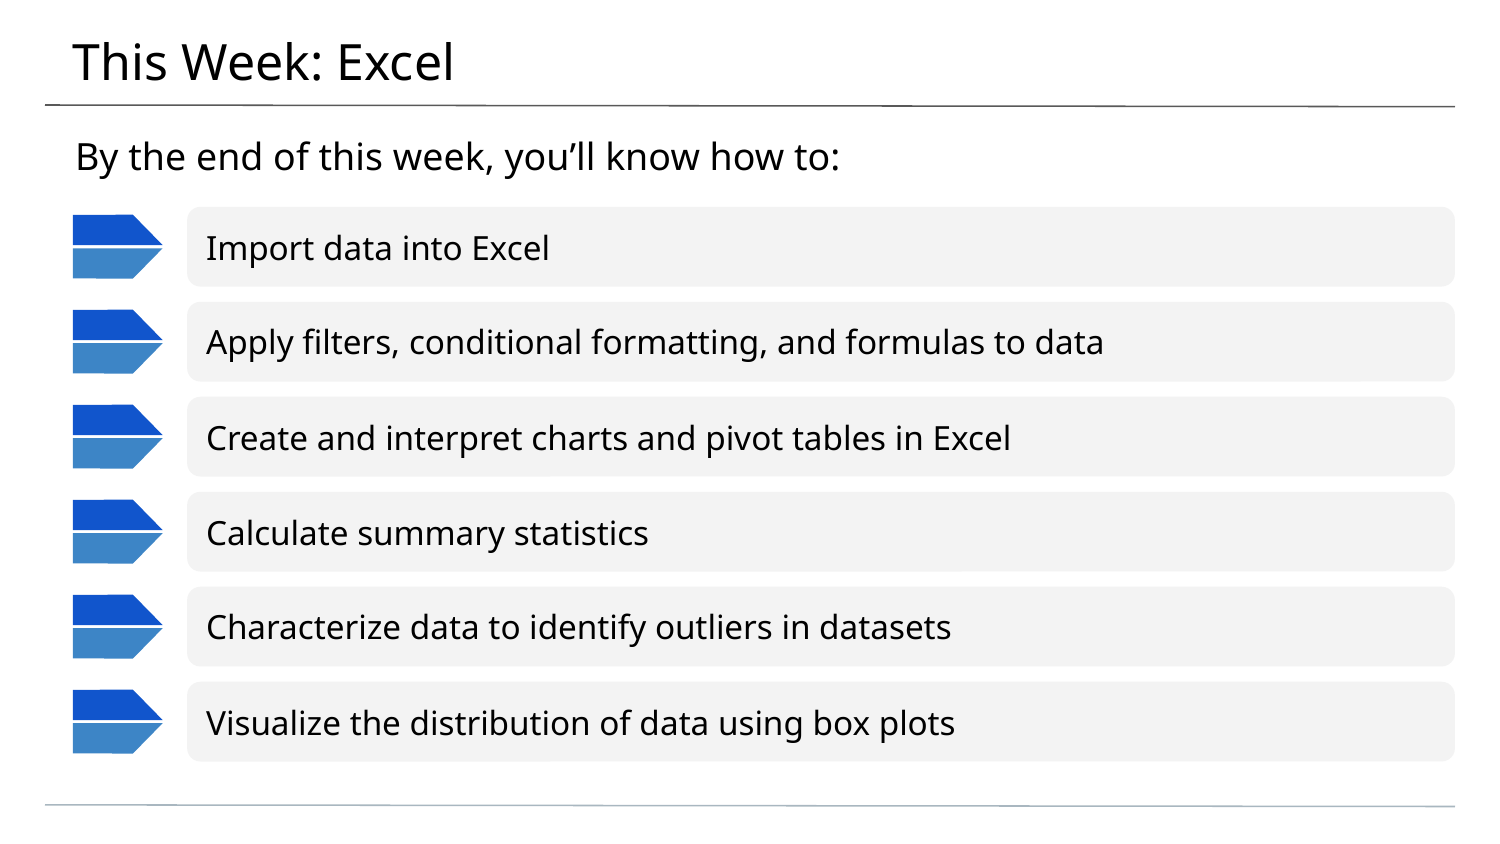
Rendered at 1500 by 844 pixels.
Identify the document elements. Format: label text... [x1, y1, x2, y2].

title This Week: Excel [0, 0, 1500, 88]
subtitle By the end of this week, you’ll know how to: [0, 110, 1500, 171]
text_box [72, 499, 163, 564]
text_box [72, 214, 163, 279]
text_box Characterize data to identify outliers in datasets [187, 586, 1455, 667]
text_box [72, 404, 163, 469]
text_box Calculate summary statistics [187, 491, 1455, 572]
text_box Create and interpret charts and pivot tables in Excel [187, 396, 1455, 477]
text_box Visualize the distribution of data using box plots [187, 681, 1455, 762]
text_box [72, 309, 163, 374]
text_box Import data into Excel [187, 206, 1455, 287]
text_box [72, 594, 163, 659]
text_box Apply filters, conditional formatting, and formulas to data [187, 301, 1455, 382]
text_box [72, 689, 163, 754]
